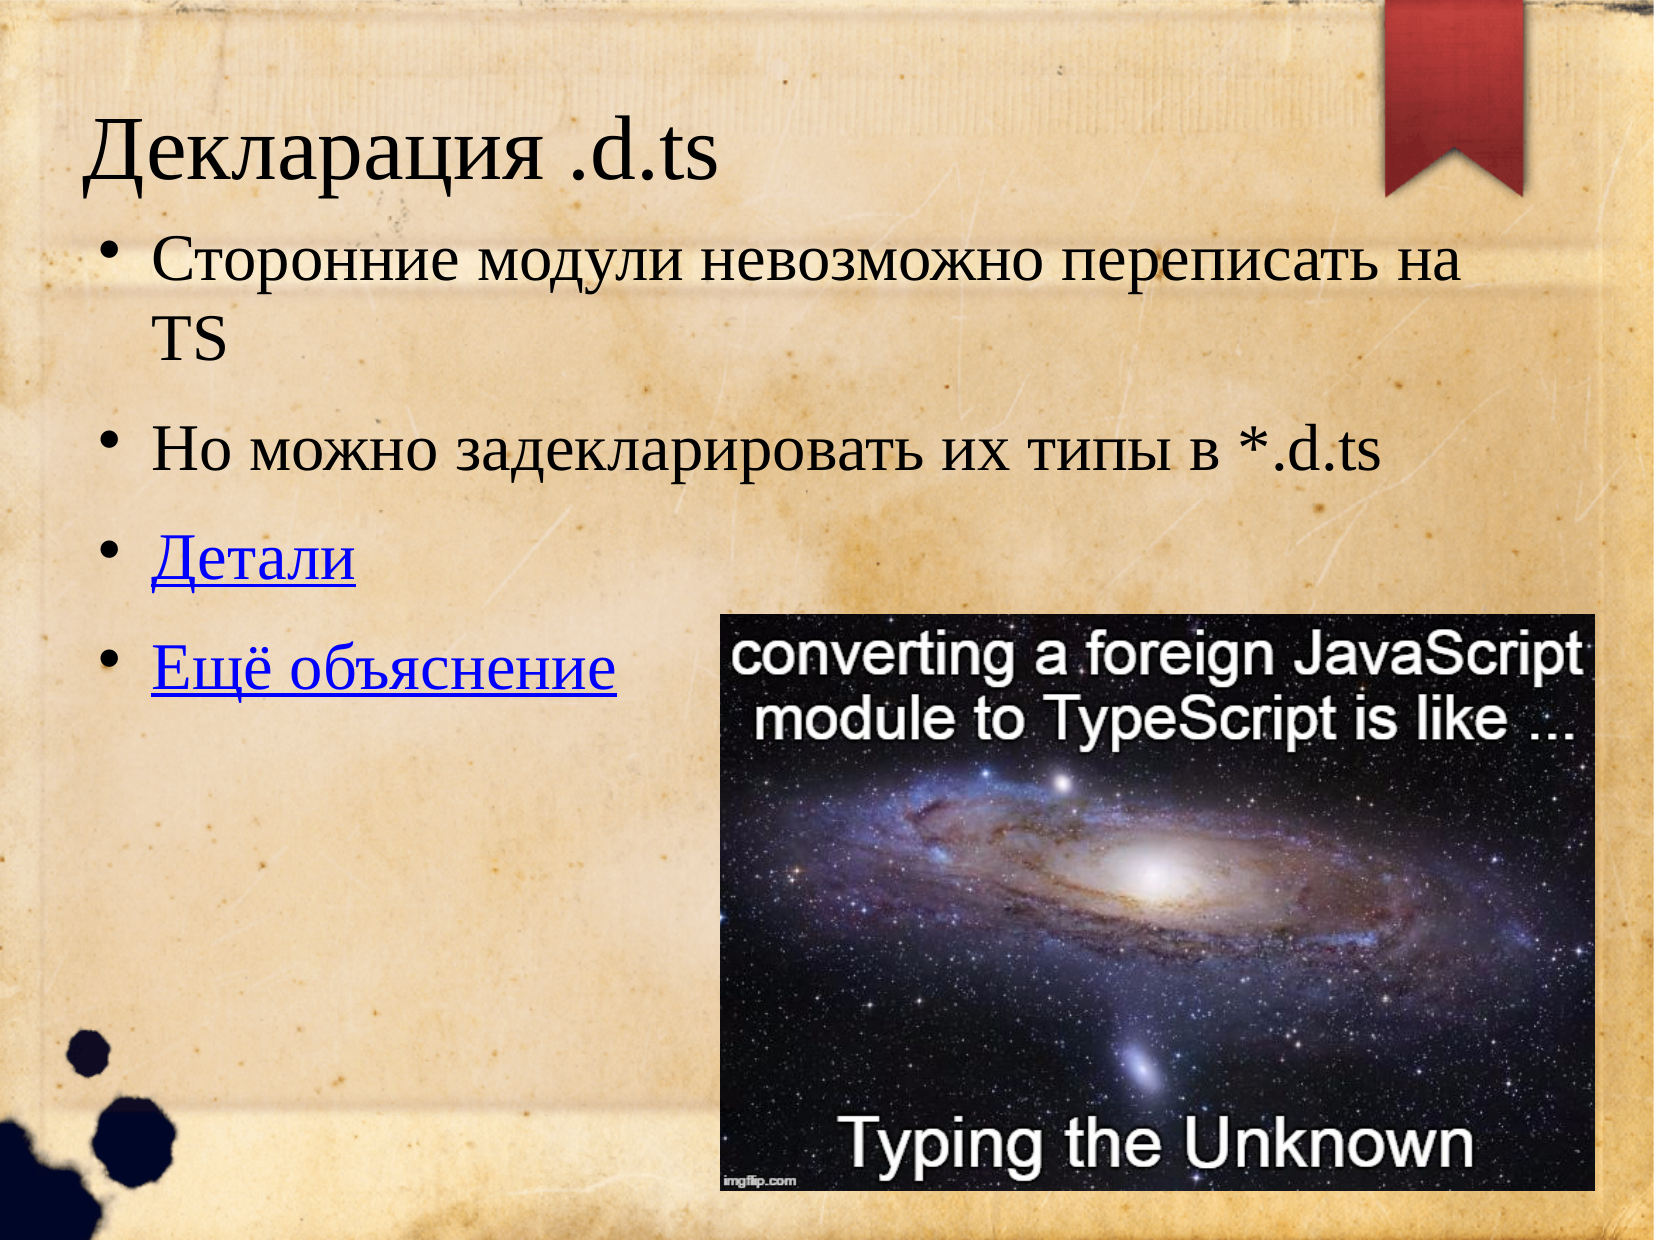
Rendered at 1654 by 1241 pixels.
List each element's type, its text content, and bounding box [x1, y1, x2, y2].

picture [0, 0, 1654, 1240]
text_box Сторонние модули невозможно переписать на TS Но можно задекларировать их типы в *.d.ts Детали Ещё объяснение [80, 213, 1536, 933]
text_box Декларация .d.ts [82, 49, 1347, 213]
